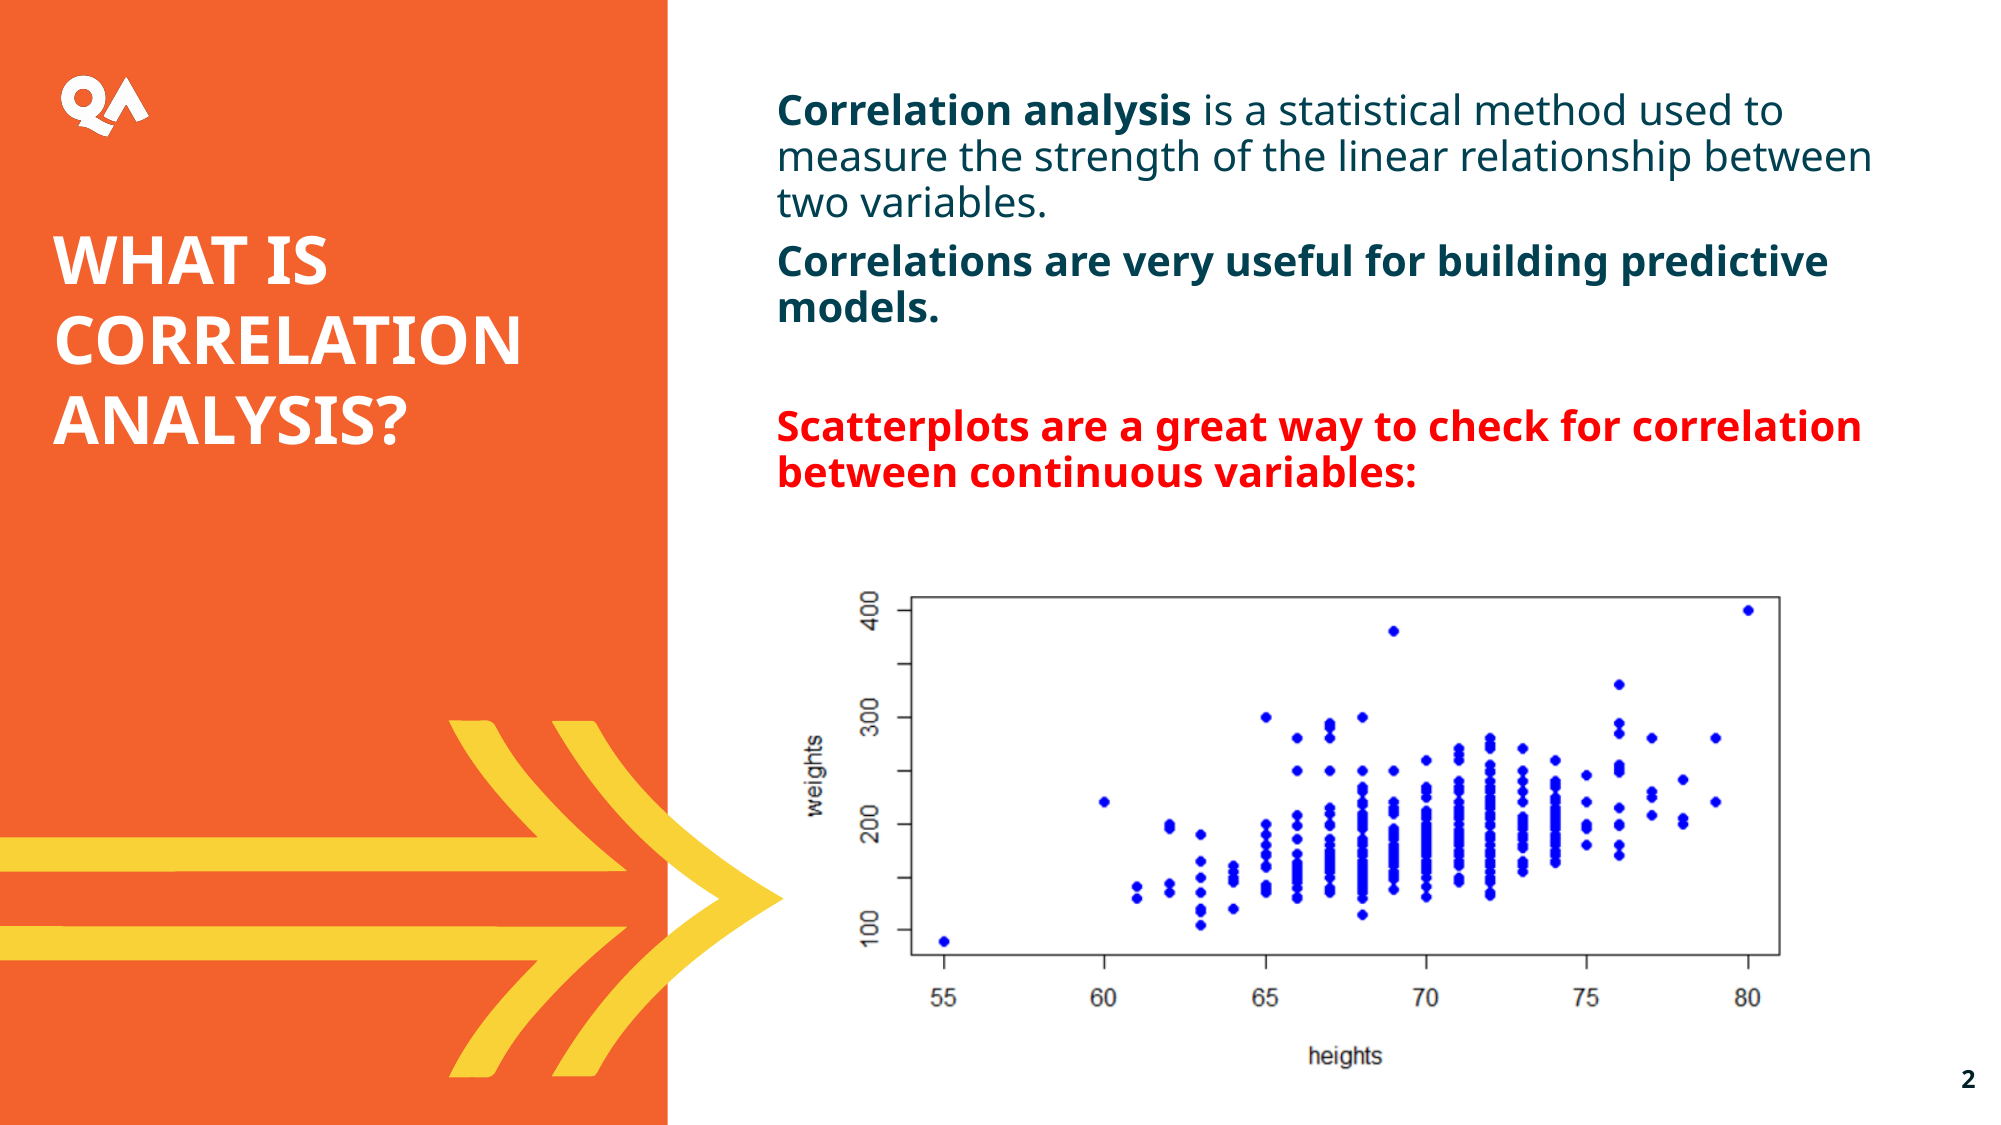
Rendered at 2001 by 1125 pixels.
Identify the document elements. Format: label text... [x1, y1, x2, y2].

picture [44, 61, 166, 148]
picture [795, 558, 1813, 1083]
slide_number 2 [1922, 1068, 1976, 1098]
text_box Correlation analysis is a statistical method used to measure the strength of the linear relationship between two variables. Correlations are very useful for building predictive models. Scatterplots are a great way to check for correlation between continuous variables: [761, 80, 1922, 1098]
list What is correlation analysis? [53, 218, 667, 670]
